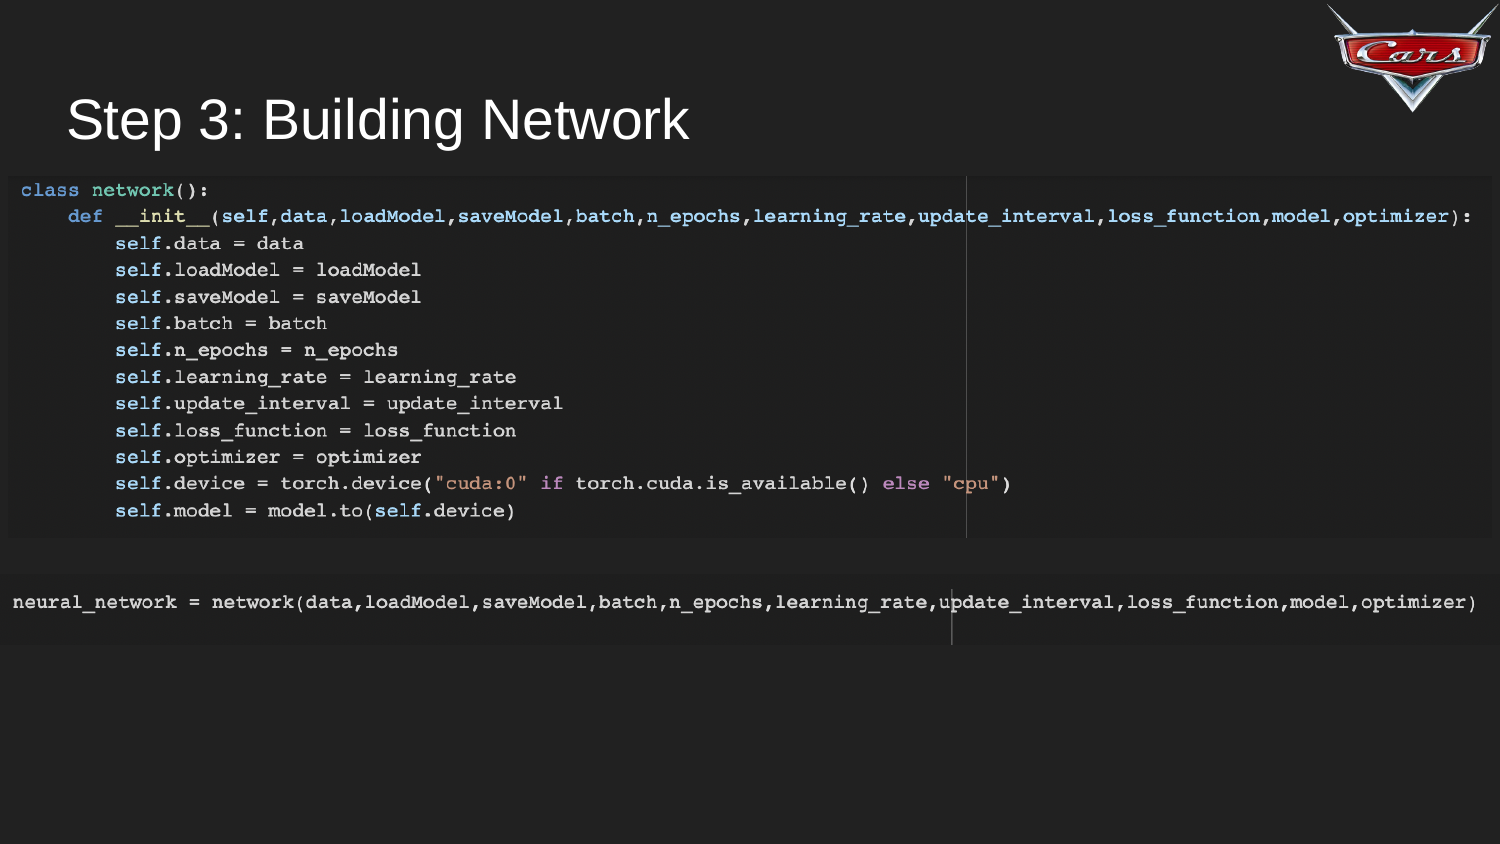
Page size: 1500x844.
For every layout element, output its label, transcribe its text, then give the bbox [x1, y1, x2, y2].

picture [0, 574, 1500, 645]
title Step 3: Building Network [51, 72, 1449, 167]
picture [1324, 0, 1500, 118]
picture [8, 176, 1492, 539]
